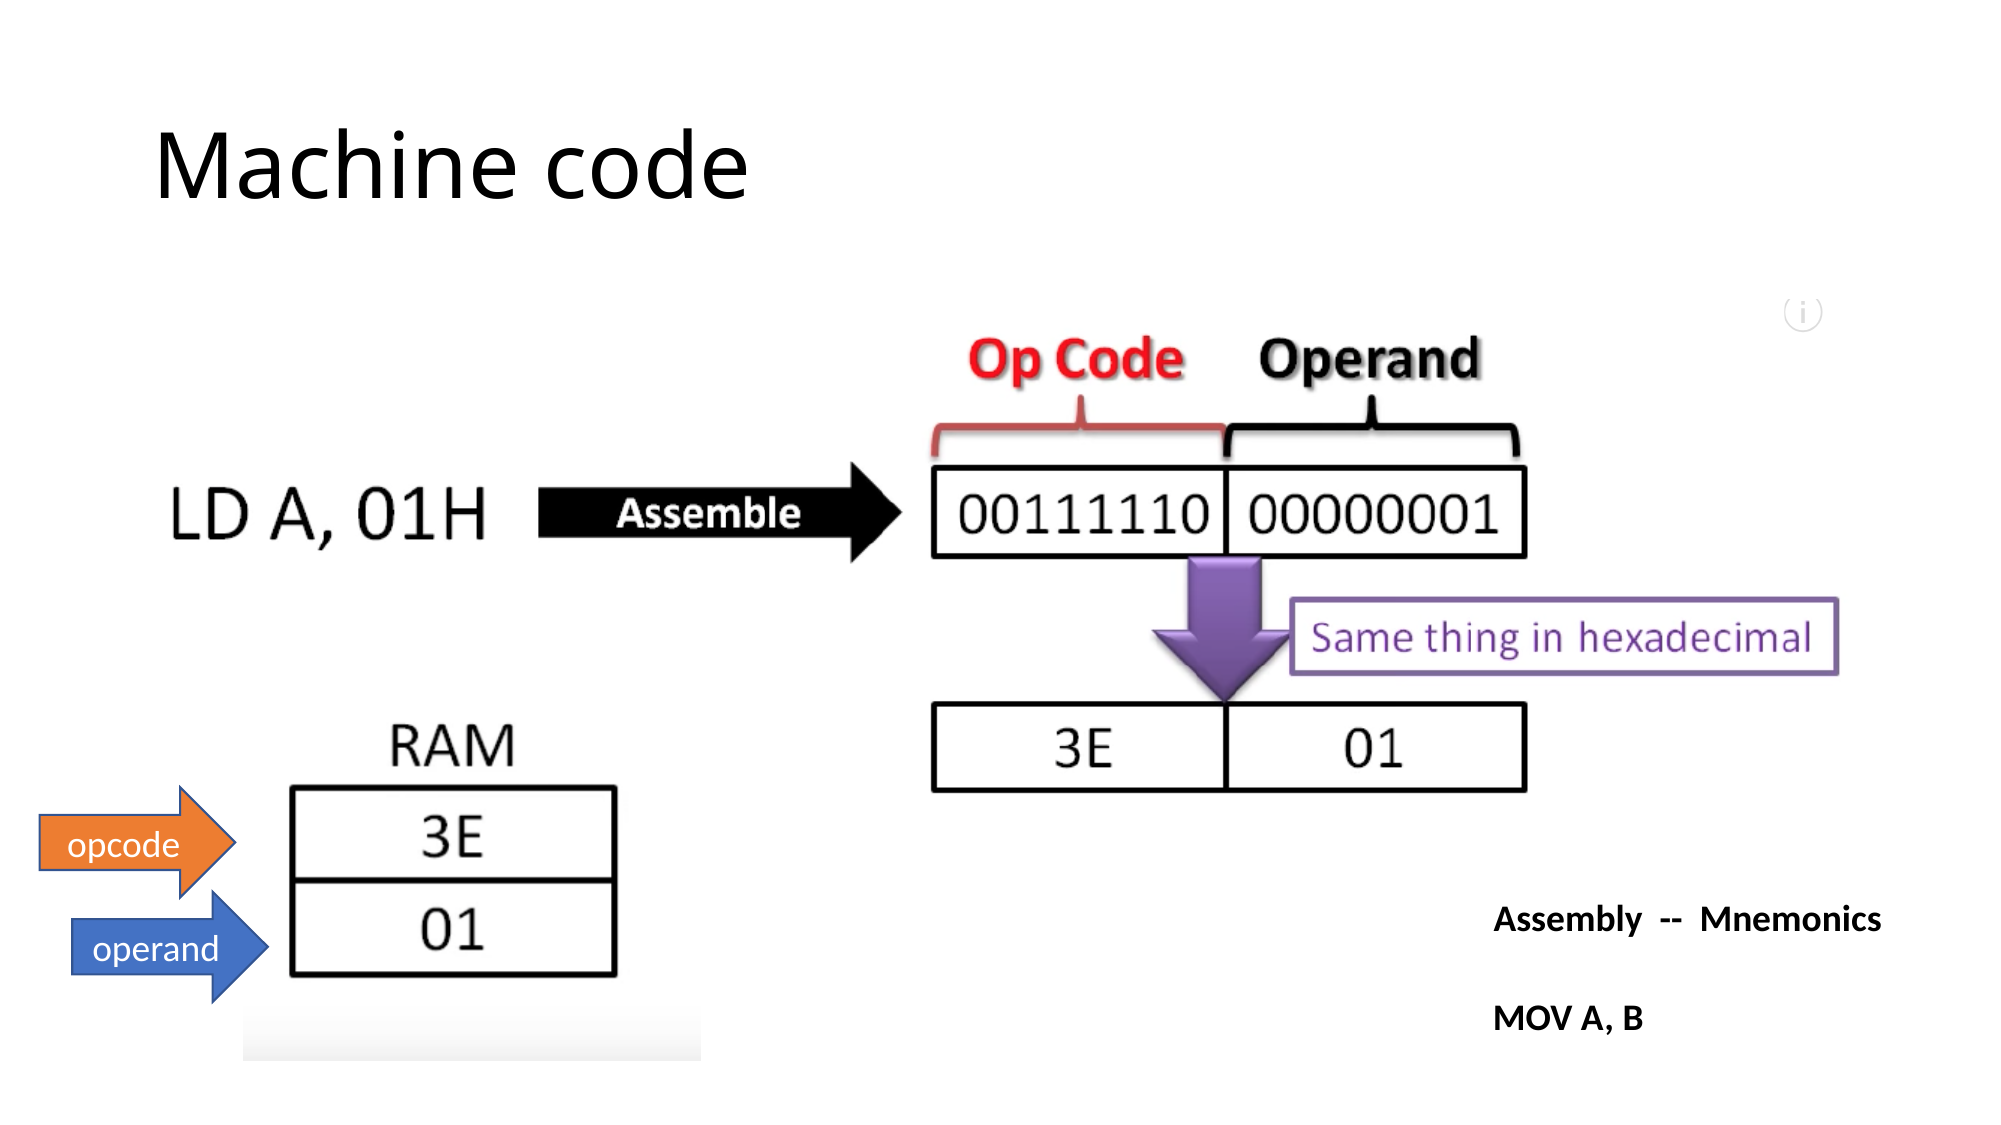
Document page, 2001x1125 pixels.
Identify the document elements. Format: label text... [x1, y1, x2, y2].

text_box operand [71, 889, 243, 1005]
text_box Assembly -- Mnemonics [1478, 886, 1898, 946]
text_box opcode [38, 813, 211, 901]
text_box MOV A, B [1478, 985, 1659, 1046]
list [137, 299, 1863, 869]
picture [243, 652, 701, 1061]
title Machine code [137, 59, 1863, 278]
